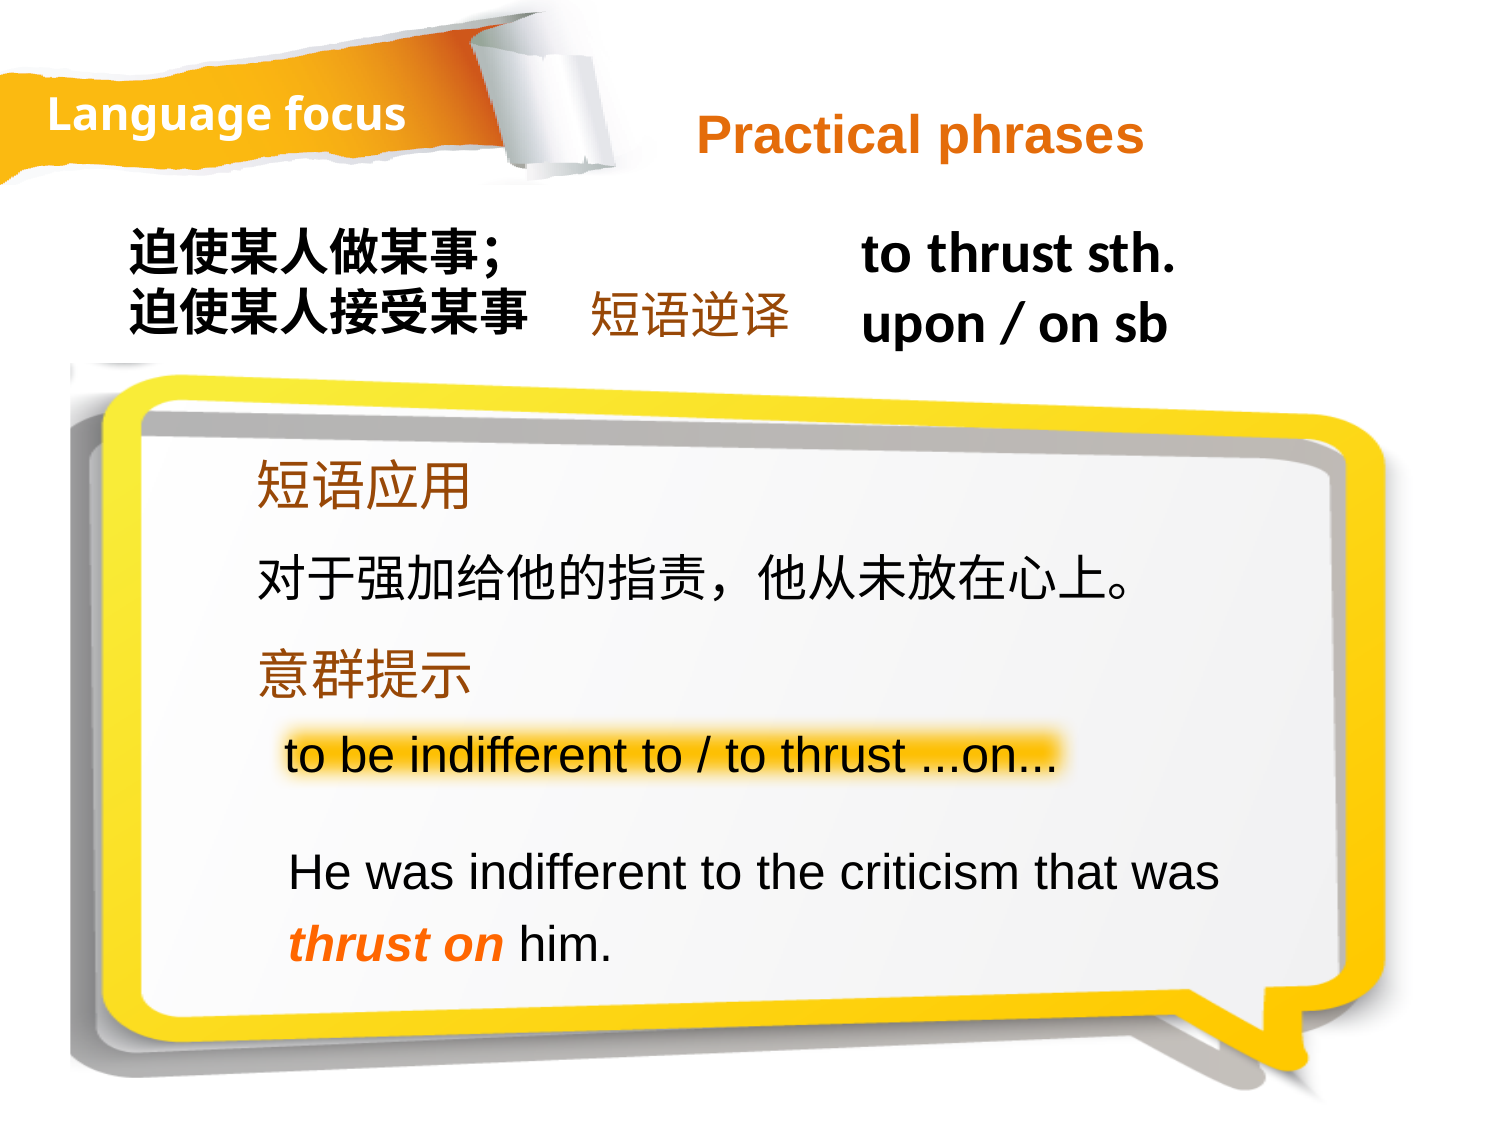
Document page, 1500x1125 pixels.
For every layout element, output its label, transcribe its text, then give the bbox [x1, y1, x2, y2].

picture [70, 363, 1432, 1106]
text_box 迫使某人做某事；迫使某人接受某事 [114, 213, 574, 348]
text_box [0, 0, 1166, 185]
text_box to thrust sth. upon / on sb [846, 206, 1280, 361]
text_box 短语逆译 [575, 275, 847, 351]
